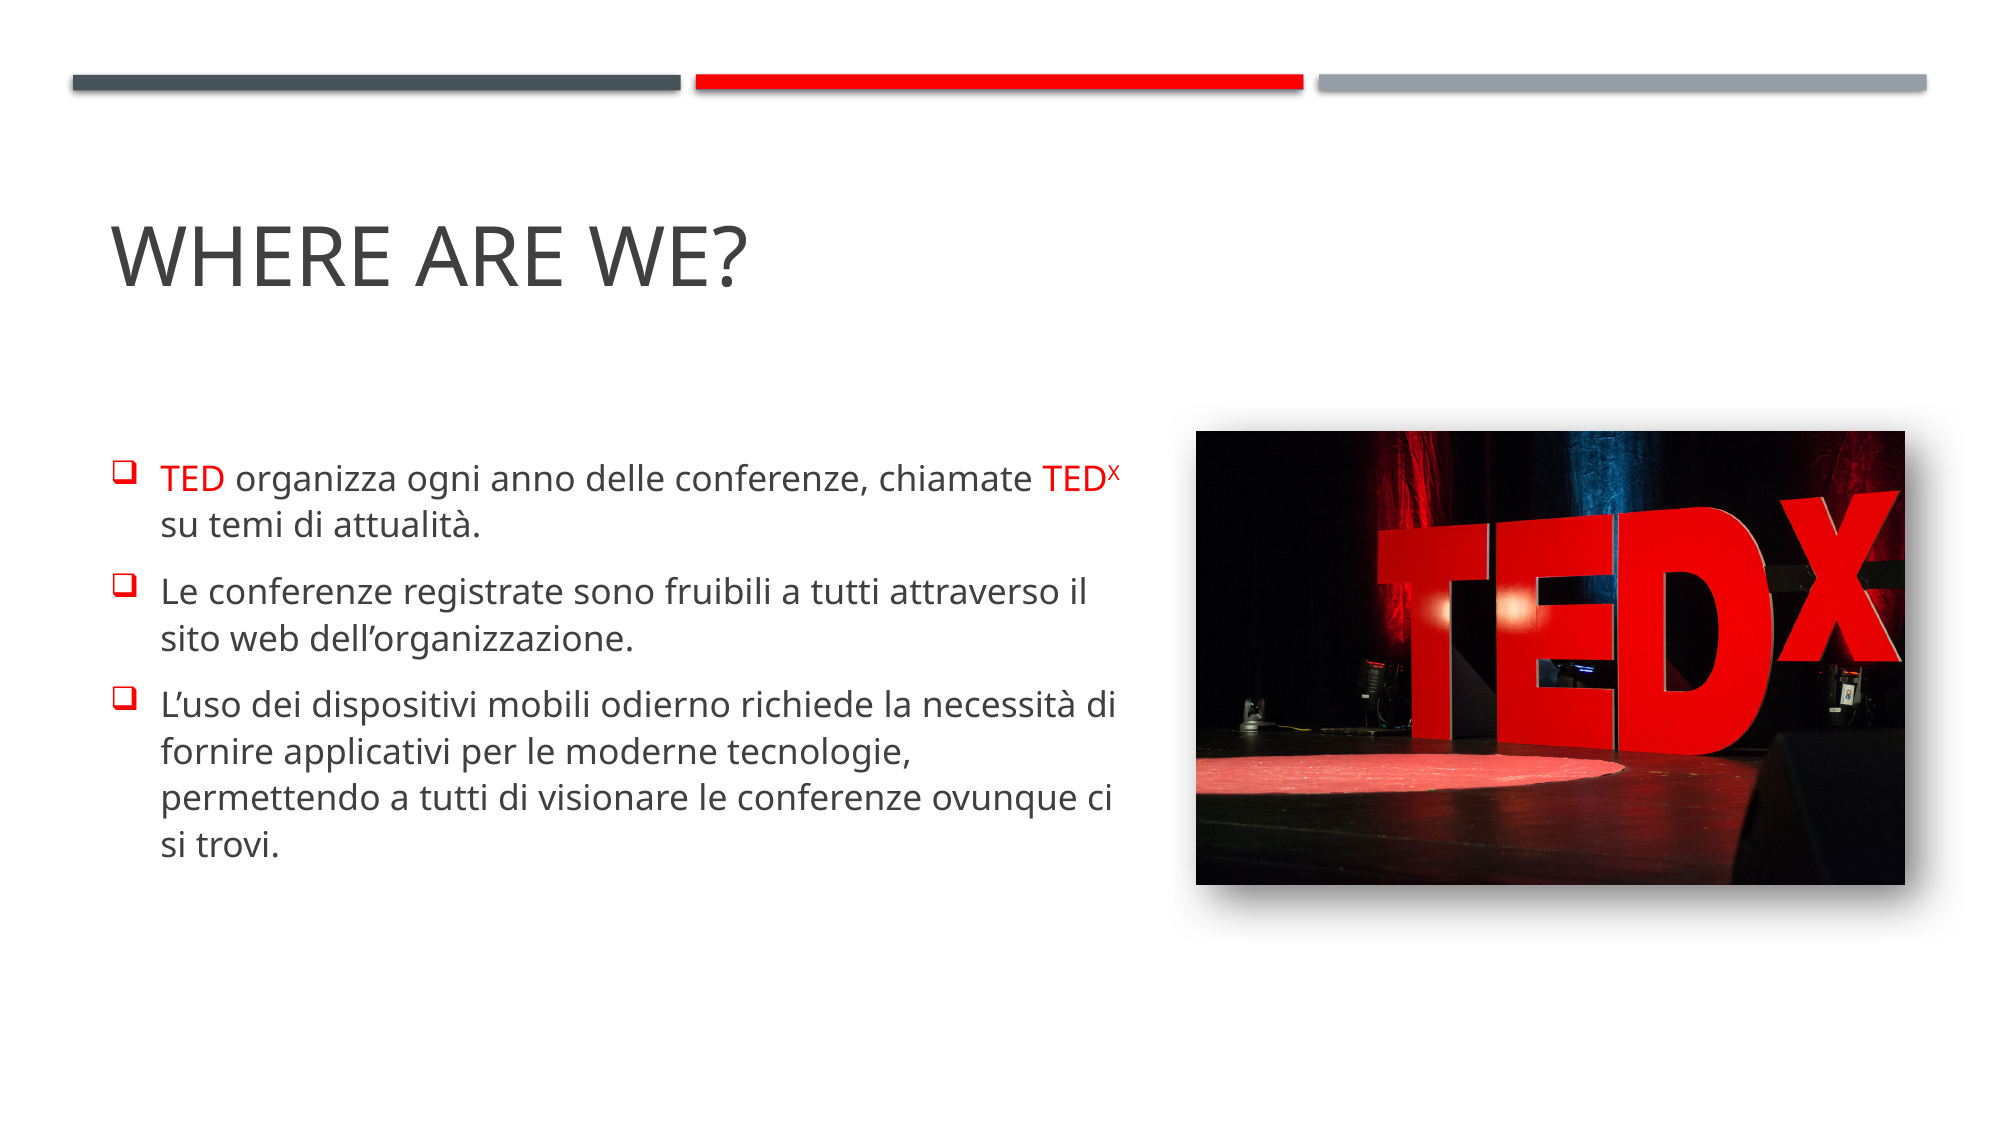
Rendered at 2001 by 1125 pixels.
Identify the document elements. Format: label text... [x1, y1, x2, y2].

picture [1196, 430, 1906, 885]
text_box [694, 73, 1305, 91]
list TED organizza ogni anno delle conferenze, chiamate TEDX su temi di attualità. Le conferenze registrate sono fruibili a tutti attraverso il sito web dell’organizzazione. L’uso dei dispositivi mobili odierno richiede la necessità di fornire applicativi per le moderne tecnologie, permettendo a tutti di visionare le conferenze ovunque ci si trovi. [95, 335, 1143, 981]
title Where are we? [95, 115, 1905, 311]
